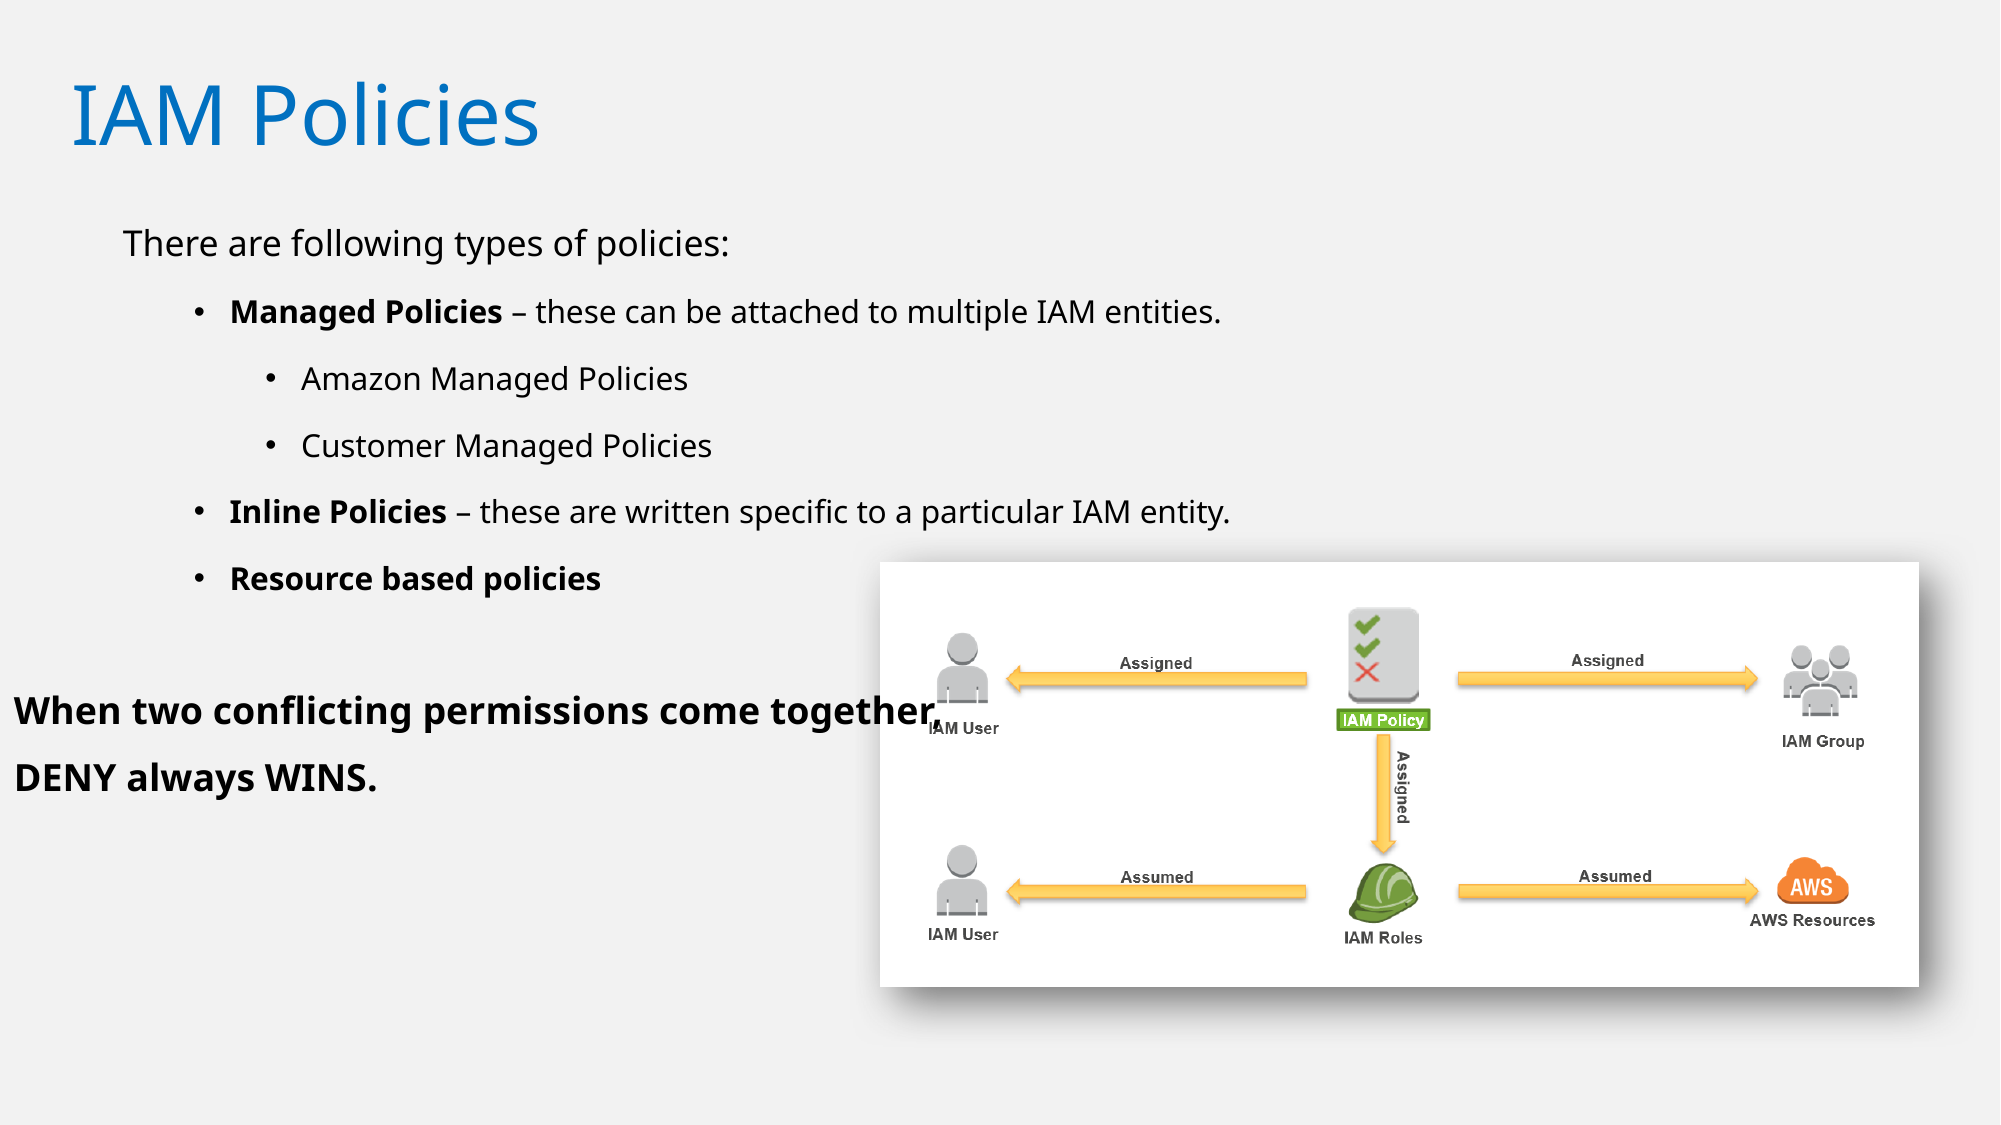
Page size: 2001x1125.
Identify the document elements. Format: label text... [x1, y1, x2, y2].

title IAM Policies [56, 45, 1900, 193]
list There are following types of policies: Managed Policies – these can be attached to multiple IAM entities. Amazon Managed Policies Customer Managed Policies Inline Policies – these are written specific to a particular IAM entity. Resource based policies [107, 192, 1794, 605]
picture [880, 562, 1919, 987]
text_box When two conflicting permissions come together, DENY always WINS. [0, 656, 880, 807]
